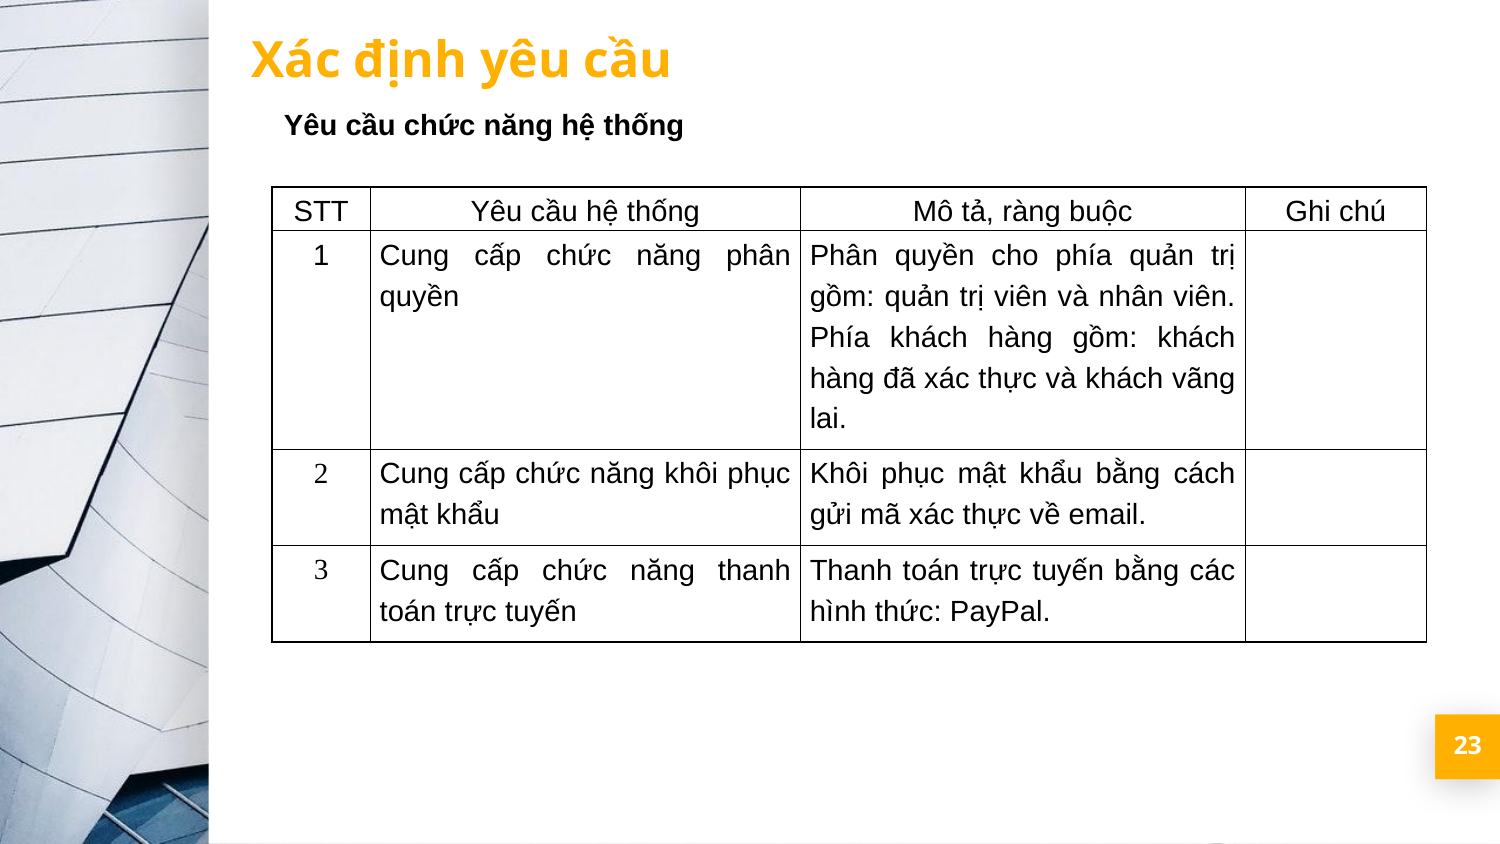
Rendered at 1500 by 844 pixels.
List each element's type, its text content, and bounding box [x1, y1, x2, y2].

slide_number 23 [1435, 714, 1500, 780]
table_header Mô tả, ràng buộc [801, 188, 1245, 230]
table_cell Khôi phục mật khẩu bằng cách gửi mã xác thực về email. [801, 450, 1245, 545]
table_cell 1 [273, 231, 370, 449]
table_cell 3 [273, 546, 370, 641]
table_cell Cung cấp chức năng thanh toán trực tuyến [371, 546, 800, 641]
title Xác định yêu cầu [236, 19, 1342, 97]
table_header STT [273, 188, 370, 230]
text_box Yêu cầu chức năng hệ thống [119, 81, 1109, 149]
picture [0, 0, 208, 844]
table_cell [1246, 450, 1426, 545]
table_cell 2 [273, 450, 370, 545]
table_header Yêu cầu hệ thống [371, 188, 800, 230]
table_header Ghi chú [1246, 188, 1426, 230]
table_cell Cung cấp chức năng phân quyền [371, 231, 800, 449]
table_cell [1246, 231, 1426, 449]
table_cell Thanh toán trực tuyến bằng các hình thức: PayPal. [801, 546, 1245, 641]
table_cell Phân quyền cho phía quản trị gồm: quản trị viên và nhân viên. Phía khách hàng gồm: khách hàng đã xác thực và khách vãng lai. [801, 231, 1245, 449]
table_cell Cung cấp chức năng khôi phục mật khẩu [371, 450, 800, 545]
table_cell [1246, 546, 1426, 641]
